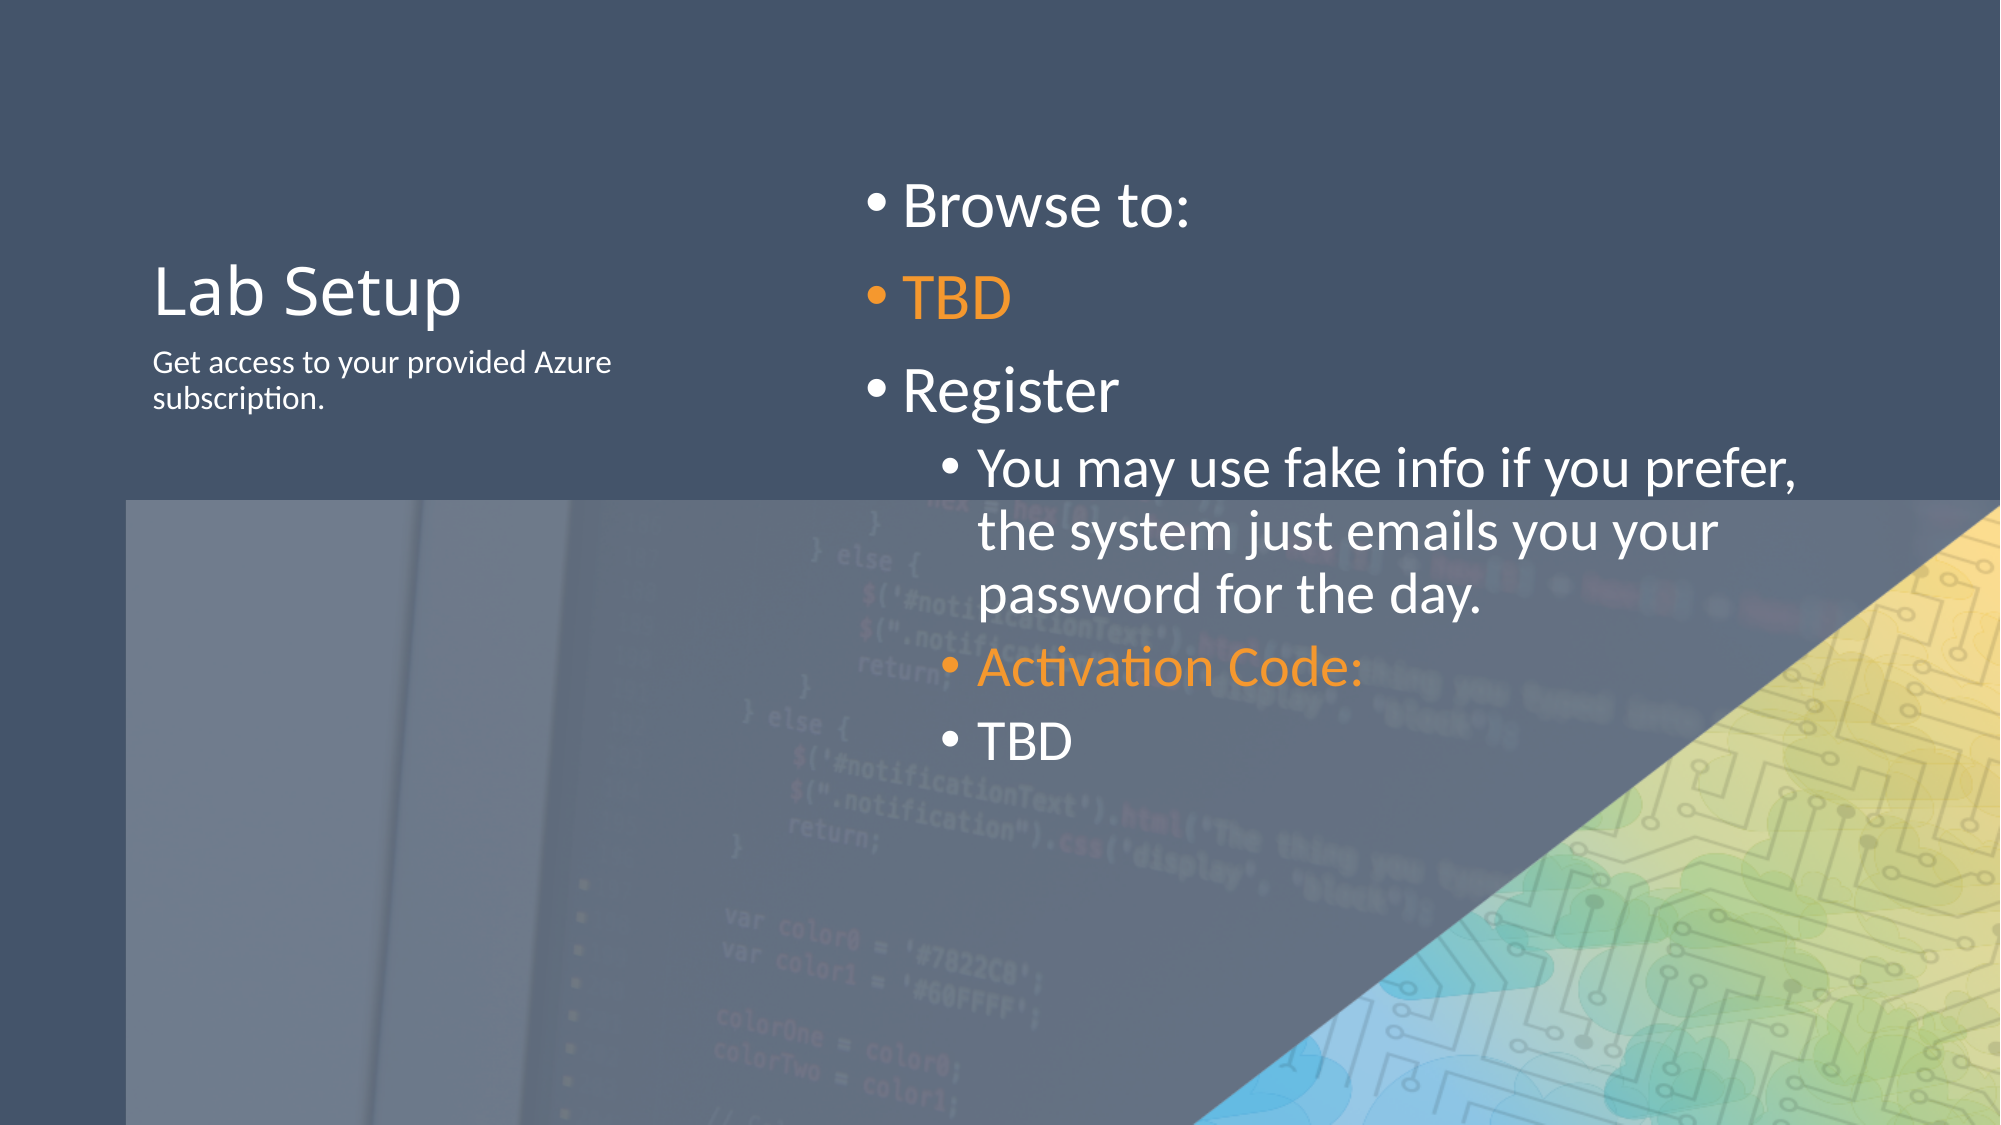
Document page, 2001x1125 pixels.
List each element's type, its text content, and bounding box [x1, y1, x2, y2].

title Lab Setup [137, 75, 783, 337]
list Get access to your provided Azure subscription. [137, 337, 783, 963]
picture [0, 500, 2000, 1125]
list Browse to: TBD Register You may use fake info if you prefer, the system just emails you your password for the day. Activation Code: TBD [850, 161, 1863, 962]
